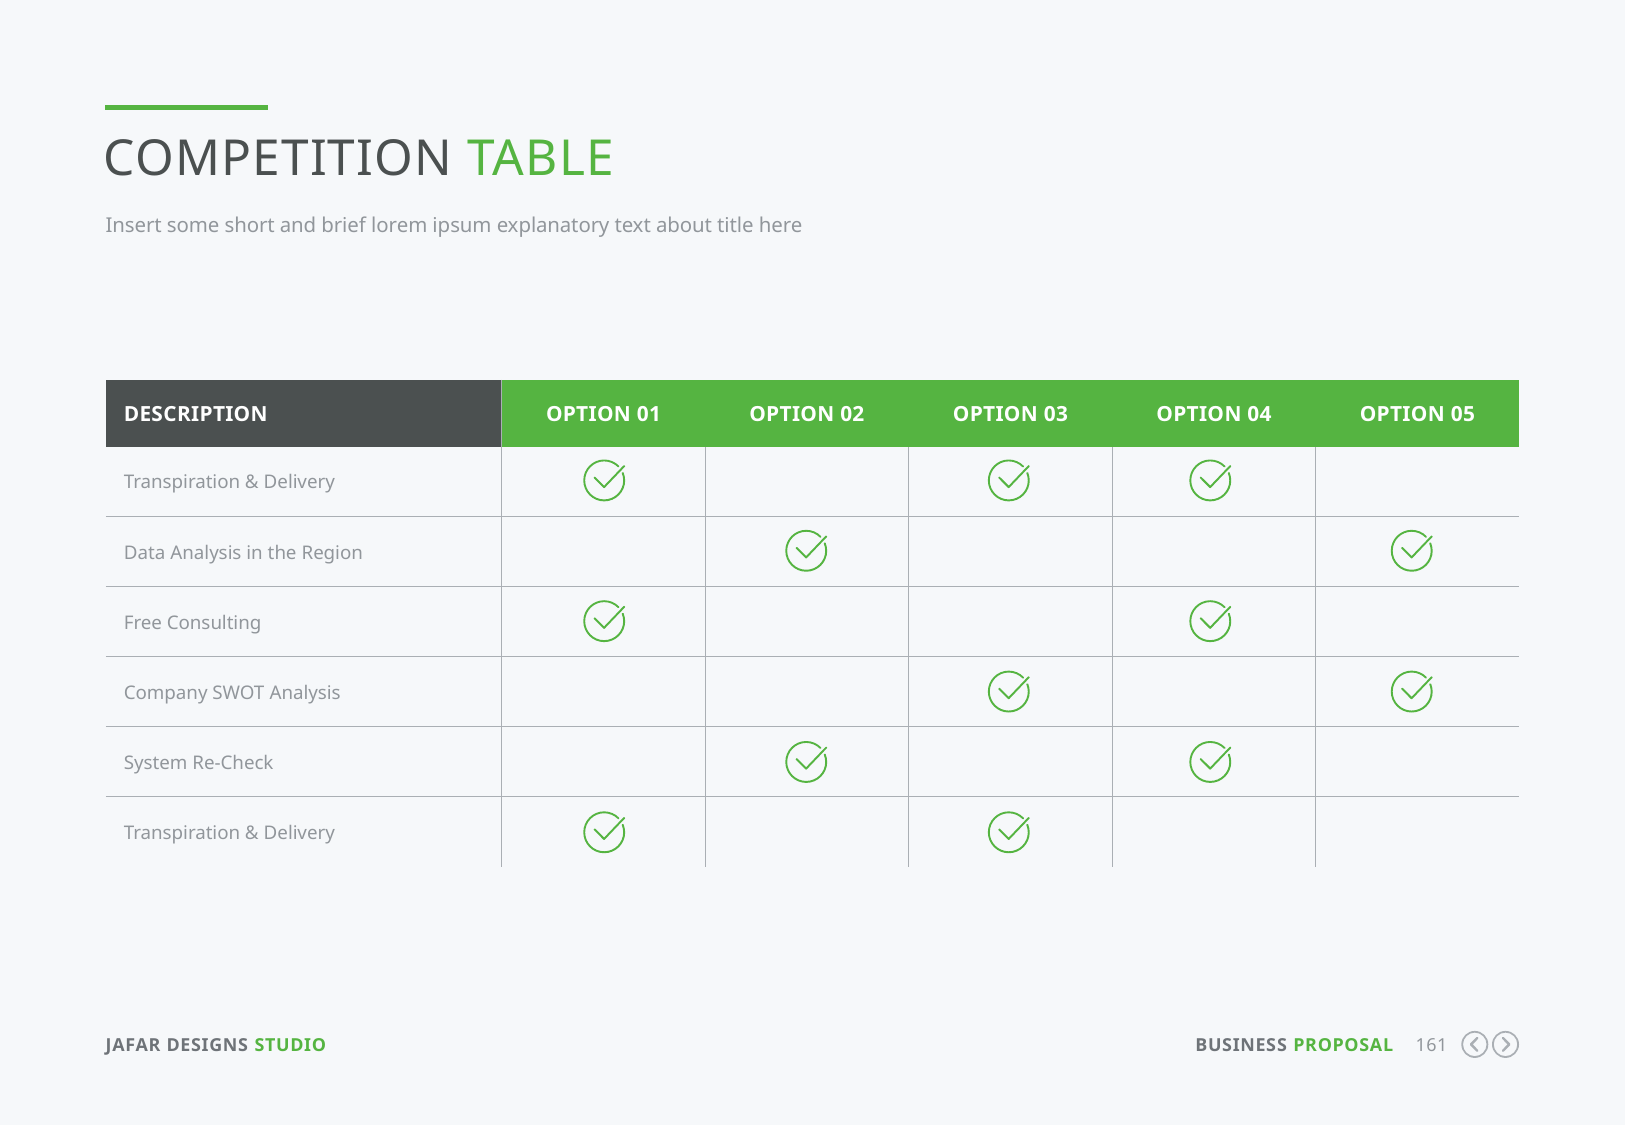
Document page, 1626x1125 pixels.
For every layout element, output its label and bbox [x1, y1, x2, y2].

table_cell [502, 447, 705, 516]
text_box [987, 459, 1030, 502]
table_cell [502, 797, 705, 867]
table_cell [1316, 657, 1519, 726]
table_cell [909, 447, 1112, 516]
table_cell [502, 587, 705, 656]
table_cell [909, 797, 1112, 867]
table_cell [1316, 797, 1519, 867]
table_header [502, 380, 1519, 447]
table_cell [1113, 447, 1315, 516]
text_box [1390, 670, 1433, 713]
table_cell [502, 657, 705, 726]
text_box [1189, 459, 1232, 502]
text_box [583, 459, 626, 502]
text_box [785, 529, 828, 572]
table_cell [909, 727, 1112, 796]
table_cell [706, 797, 908, 867]
table_cell [1316, 587, 1519, 656]
list [105, 209, 1519, 241]
table_cell [502, 727, 705, 796]
table_cell [1113, 657, 1315, 726]
text_box [987, 670, 1030, 713]
table_cell [706, 587, 908, 656]
table_cell [1316, 447, 1519, 516]
table_cell [909, 657, 1112, 726]
table_cell [106, 657, 501, 726]
text_box [583, 811, 626, 854]
table_cell [1316, 517, 1519, 586]
text_box [1189, 600, 1232, 643]
table_cell [909, 517, 1112, 586]
table_cell [502, 517, 705, 586]
list [103, 125, 1518, 188]
table_cell [106, 447, 501, 516]
table_cell [106, 587, 501, 656]
text_box [1189, 741, 1232, 783]
table_cell [1113, 587, 1315, 656]
table_cell [706, 727, 908, 796]
text_box [785, 741, 828, 783]
text_box [583, 600, 626, 643]
table_cell [706, 657, 908, 726]
table_cell [106, 517, 501, 586]
table_cell [106, 797, 501, 867]
table_cell [1113, 517, 1315, 586]
text_box [1390, 529, 1433, 572]
table_cell [909, 587, 1112, 656]
table_cell [1113, 727, 1315, 796]
table_cell [706, 447, 908, 516]
table_header [106, 380, 501, 447]
table_cell [106, 727, 501, 796]
table_cell [1113, 797, 1315, 867]
table_cell [1316, 727, 1519, 796]
text_box [987, 811, 1030, 854]
table_cell [706, 517, 908, 586]
